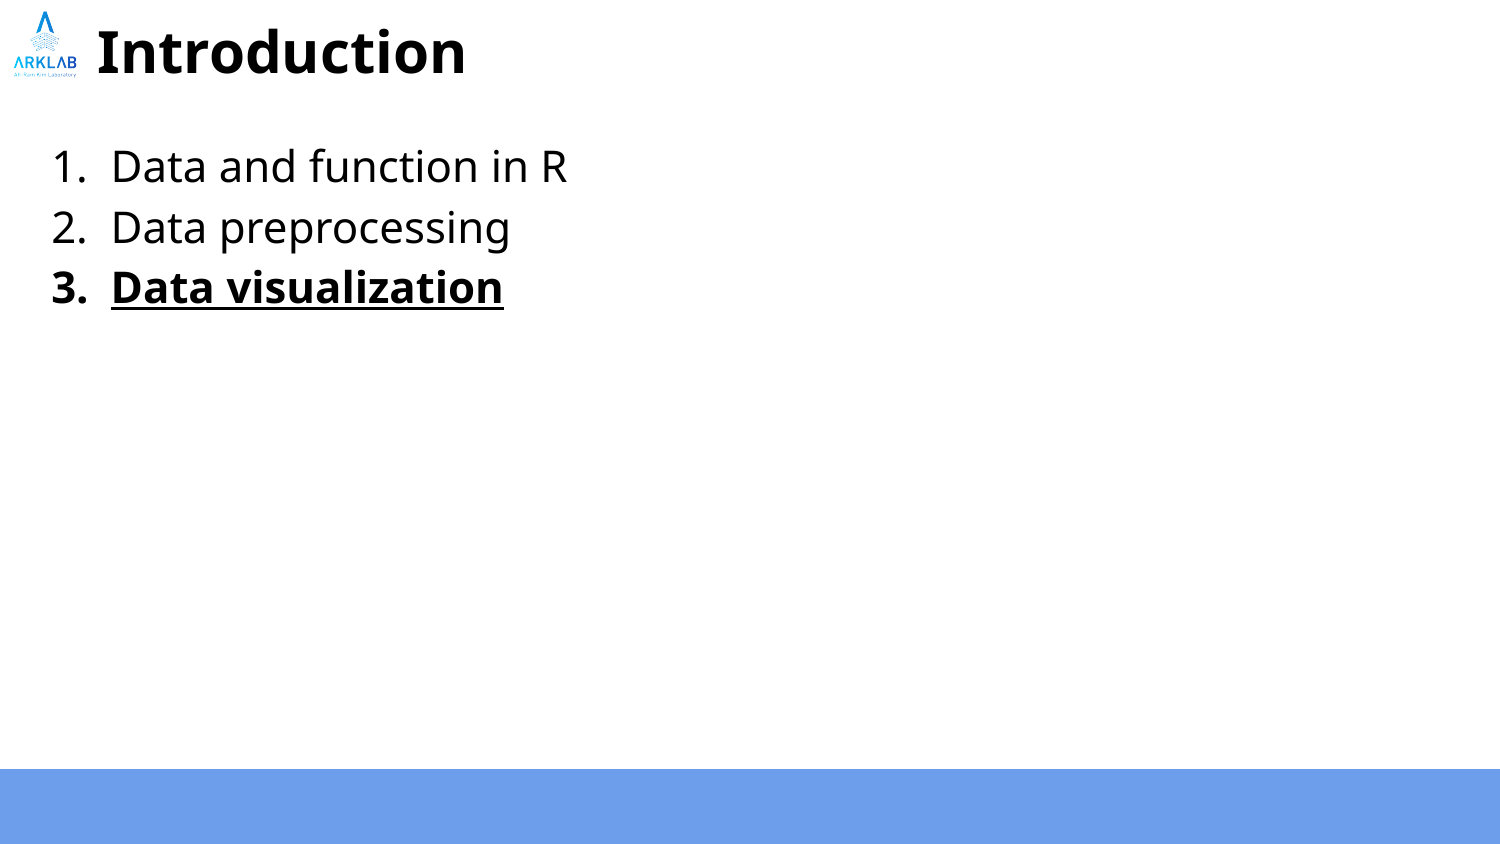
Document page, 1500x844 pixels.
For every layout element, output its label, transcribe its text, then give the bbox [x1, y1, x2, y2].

picture [0, 0, 82, 90]
list Data and function in R Data preprocessing Data visualization [20, 116, 1480, 539]
title Introduction [82, 0, 1500, 94]
